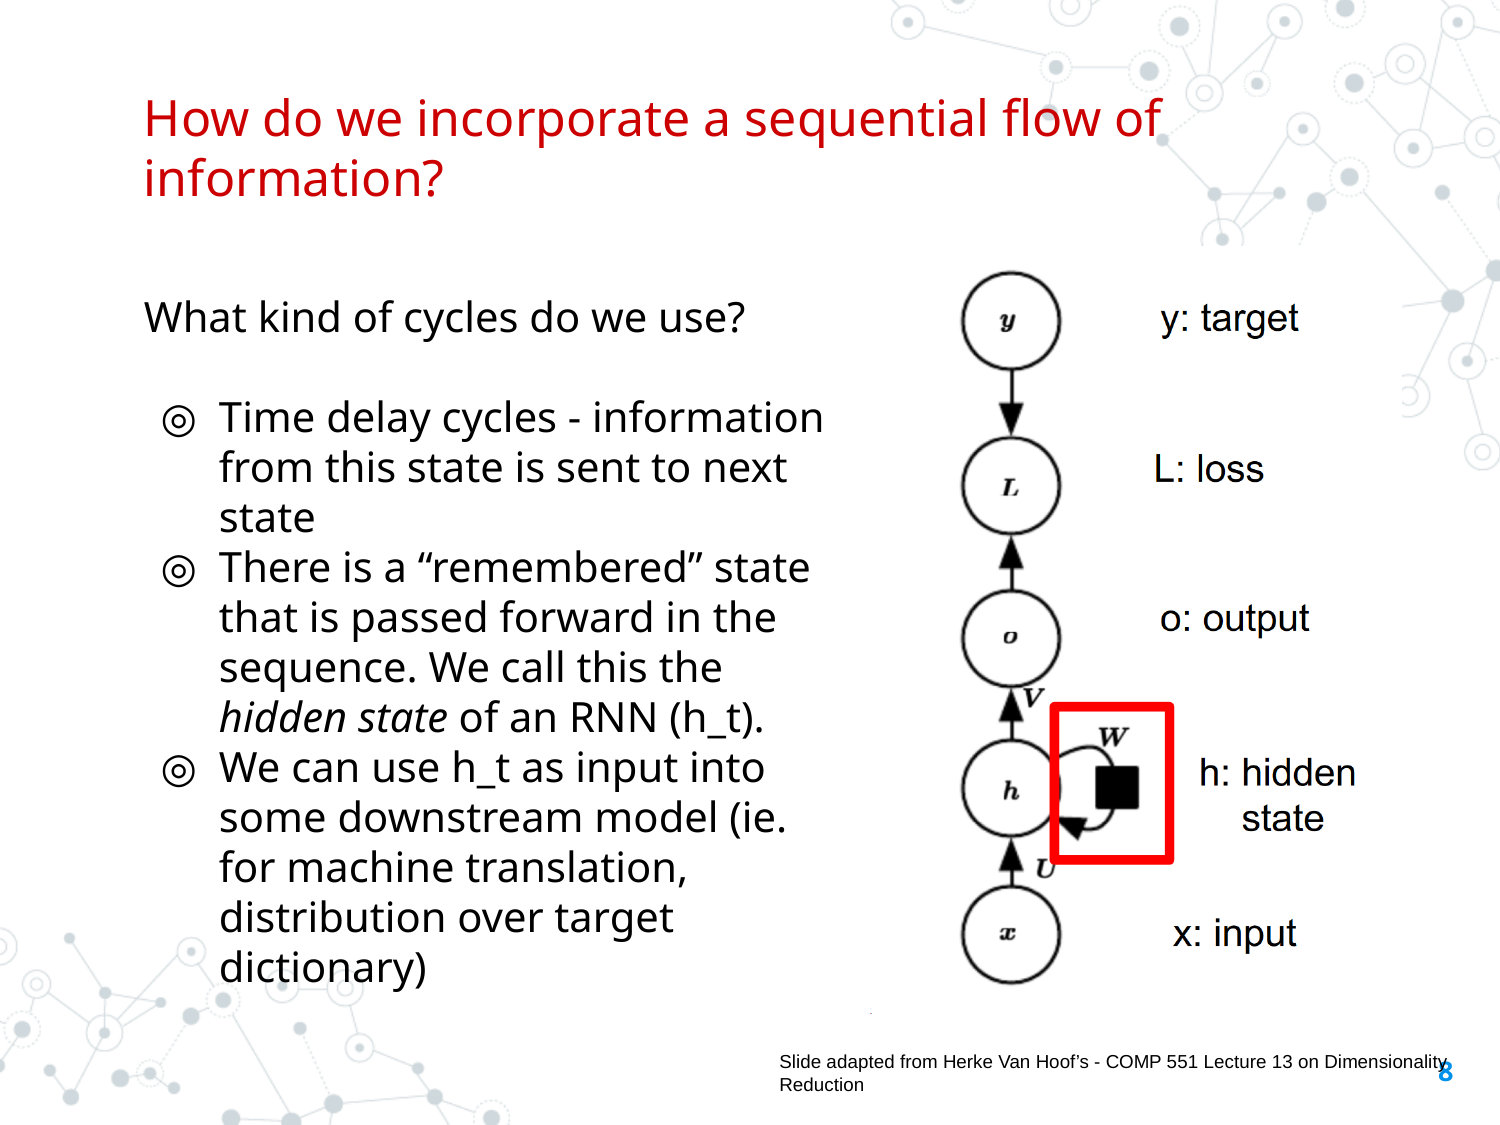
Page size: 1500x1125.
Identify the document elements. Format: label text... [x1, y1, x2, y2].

list What kind of cycles do we use? Time delay cycles - information from this state is sent to next state There is a “remembered” state that is passed forward in the sequence. We call this the hidden state of an RNN (h_t). We can use h_t as input into some downstream model (ie. for machine translation, distribution over target dictionary) [128, 275, 846, 1058]
title How do we incorporate a sequential flow of information? [128, 67, 1372, 222]
text_box Slide adapted from Herke Van Hoof’s - COMP 551 Lecture 13 on Dimensionality Reduction [764, 1038, 1469, 1062]
picture [0, 0, 1500, 1125]
slide_number ‹#› [1378, 1062, 1469, 1125]
